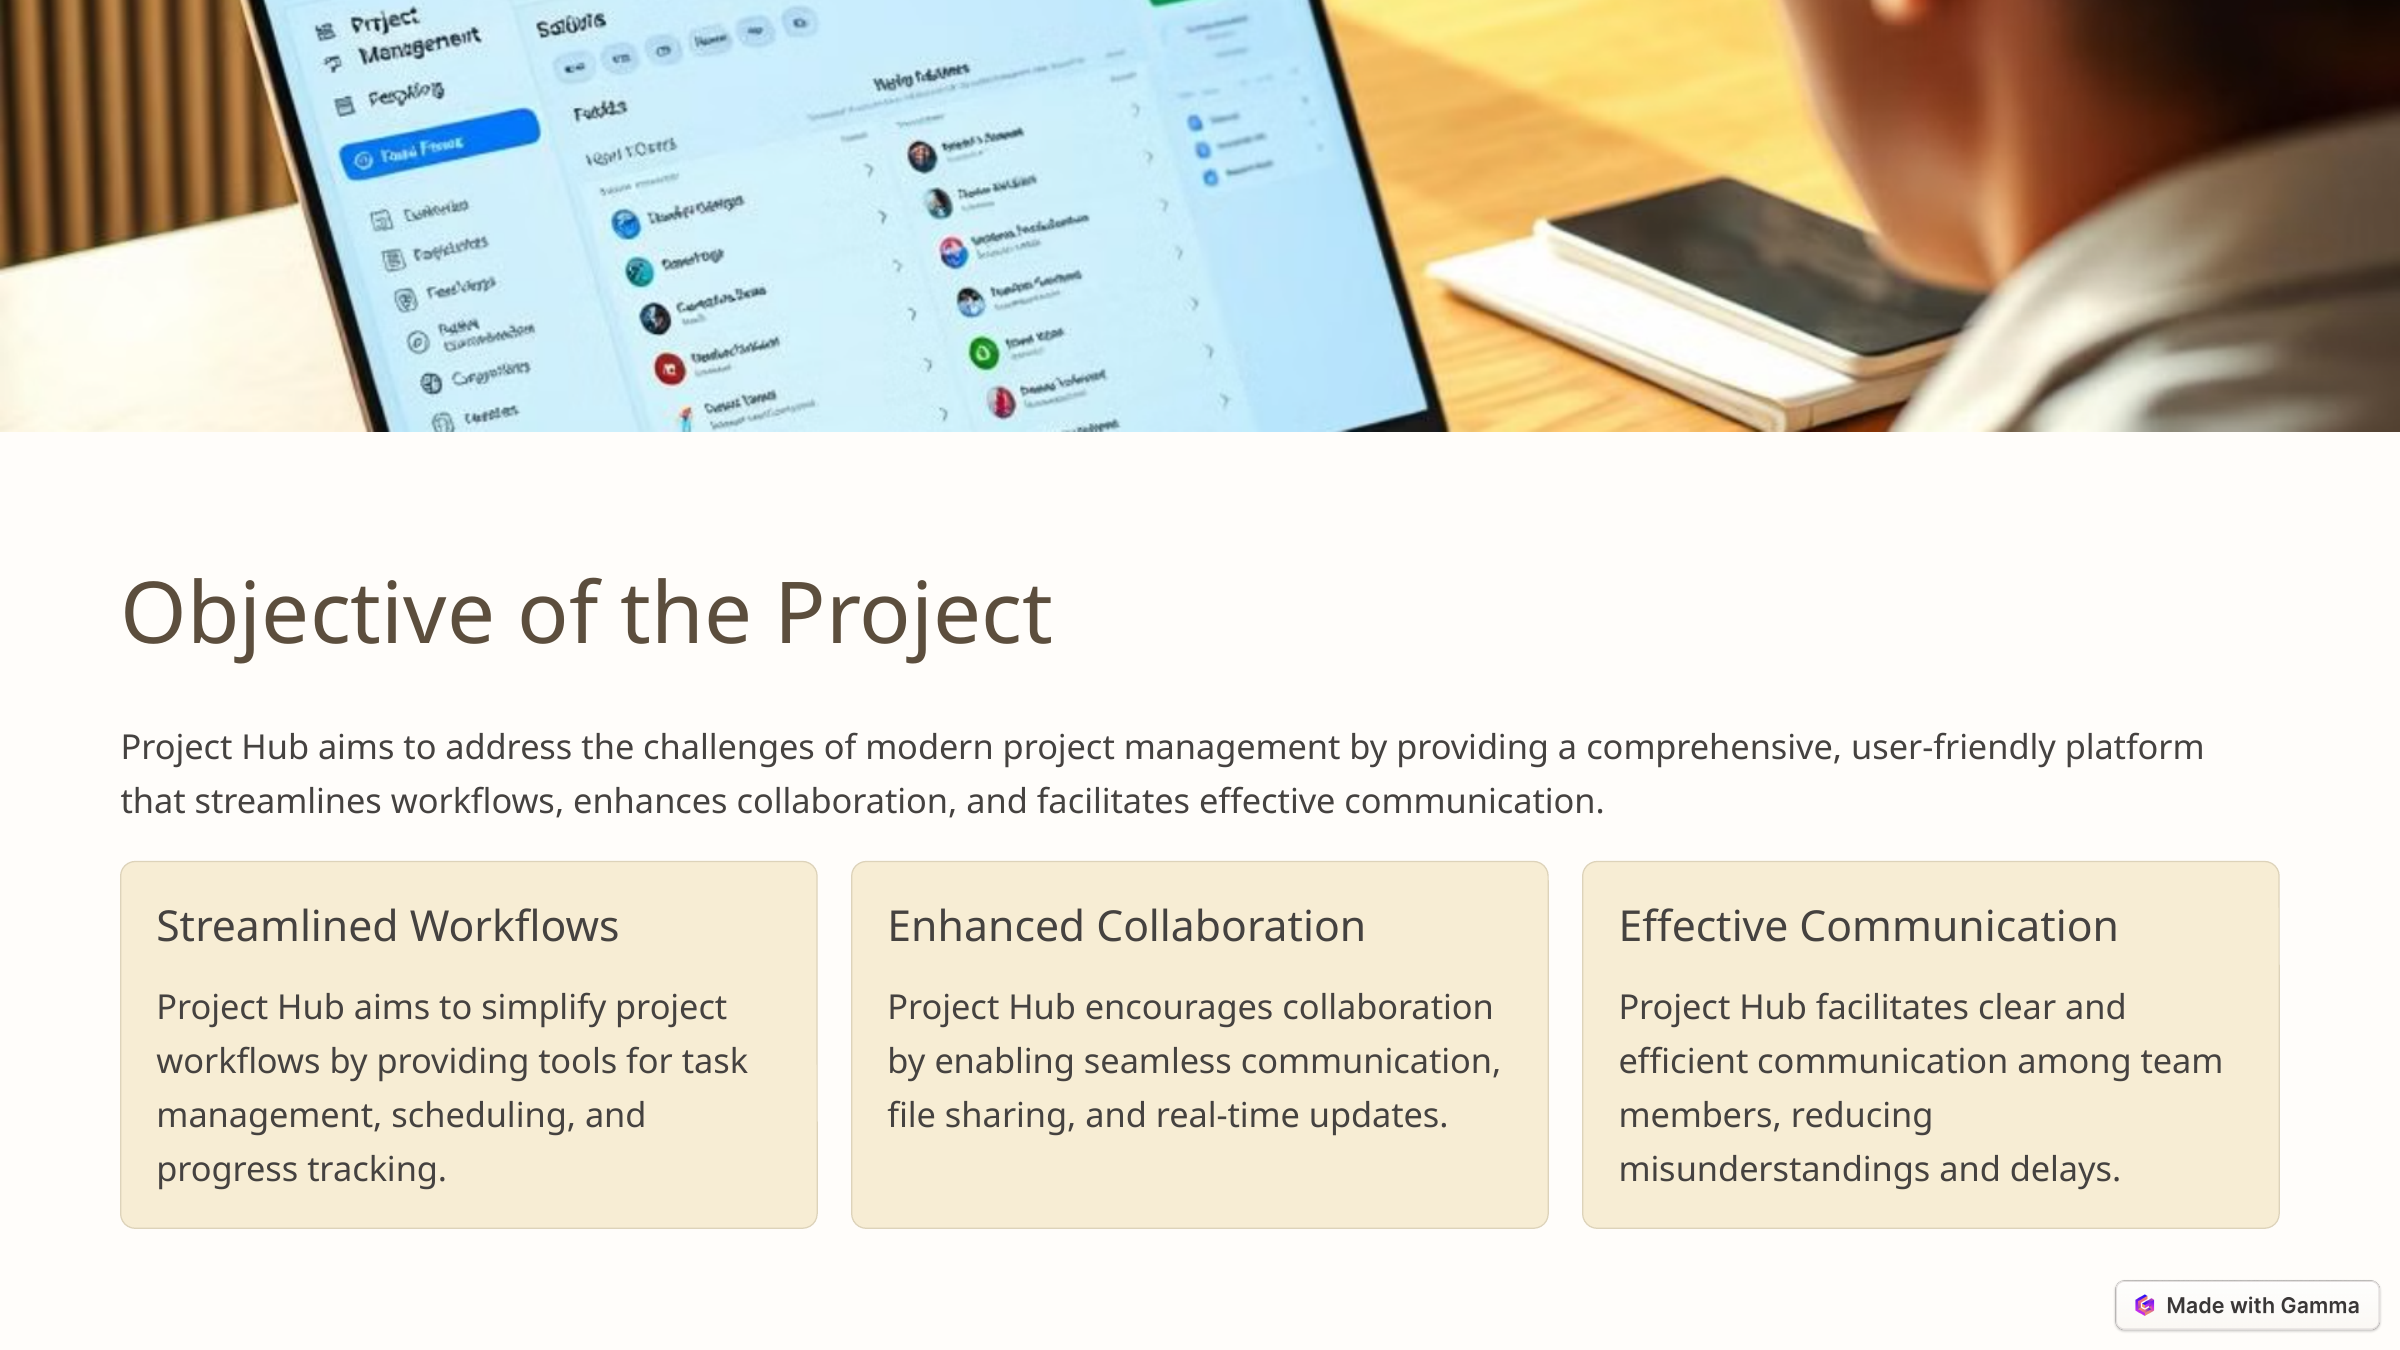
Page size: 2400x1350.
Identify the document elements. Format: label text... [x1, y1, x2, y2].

text_box Project Hub aims to simplify project workflows by providing tools for task management, scheduling, and progress tracking. [156, 971, 782, 1193]
picture [0, 0, 2400, 432]
text_box Project Hub encourages collaboration by enabling seamless communication, file sharing, and real-time updates. [887, 971, 1513, 1138]
text_box Effective Communication [1618, 897, 2191, 952]
text_box [851, 861, 1549, 1229]
text_box Objective of the Project [120, 552, 1160, 661]
picture [2106, 1271, 2389, 1339]
text_box [120, 861, 818, 1229]
text_box Enhanced Collaboration [887, 897, 1426, 952]
text_box [1582, 861, 2280, 1229]
text_box Streamlined Workflows [156, 897, 676, 952]
text_box Project Hub facilitates clear and efficient communication among team members, reducing misunderstandings and delays. [1618, 971, 2244, 1193]
text_box Project Hub aims to address the challenges of modern project management by providing a comprehensive, user-friendly platform that streamlines workflows, enhances collaboration, and facilitates effective communication. [120, 712, 2280, 823]
